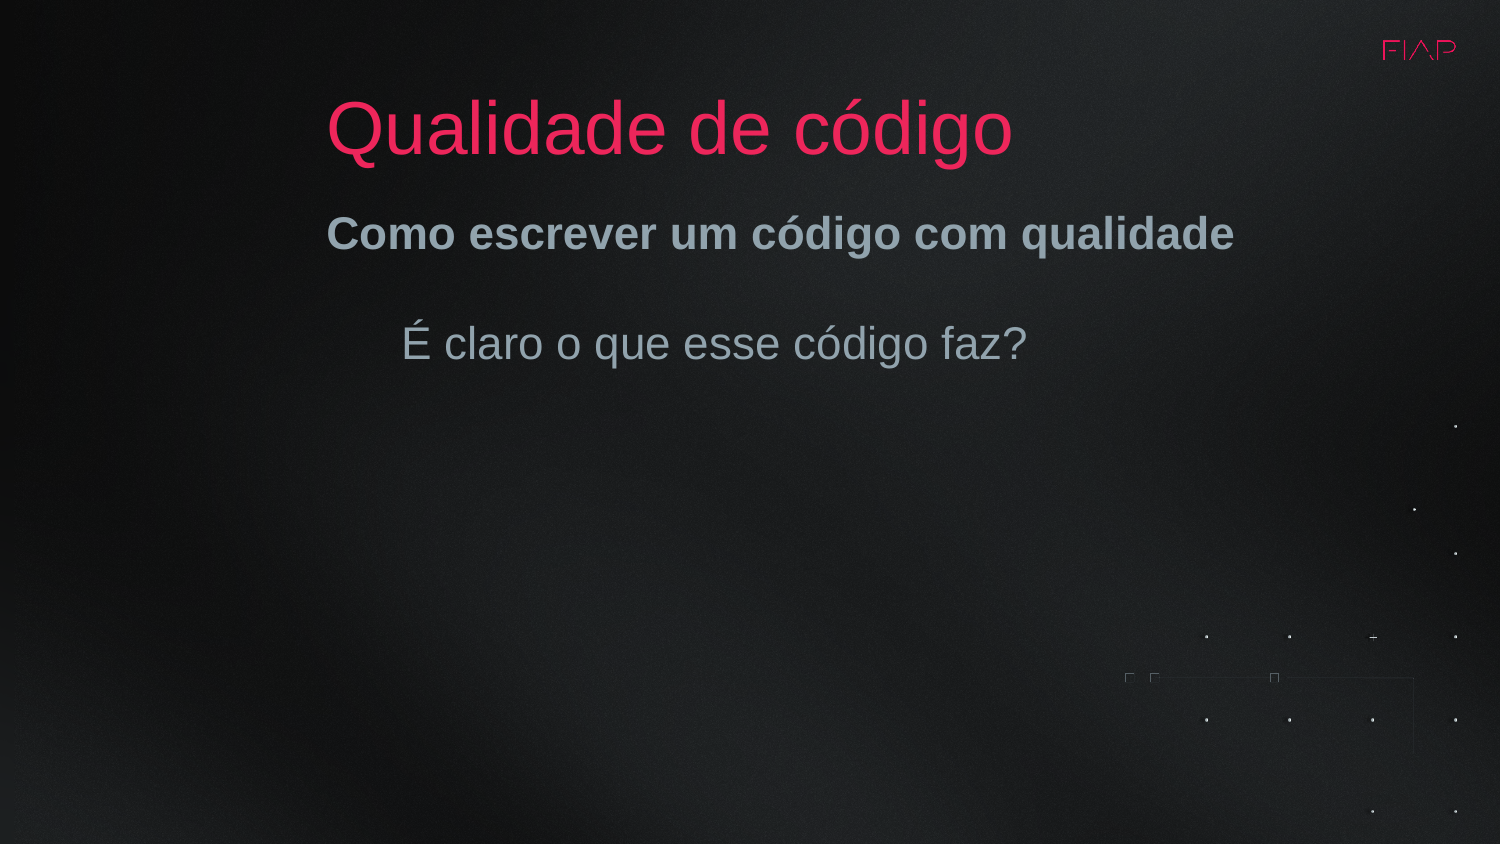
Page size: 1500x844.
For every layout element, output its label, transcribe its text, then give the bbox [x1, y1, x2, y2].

text_box Como escrever um código com qualidade É claro o que esse código faz? [311, 196, 1292, 431]
picture [0, 0, 1500, 844]
text_box Qualidade de código [311, 72, 1126, 177]
